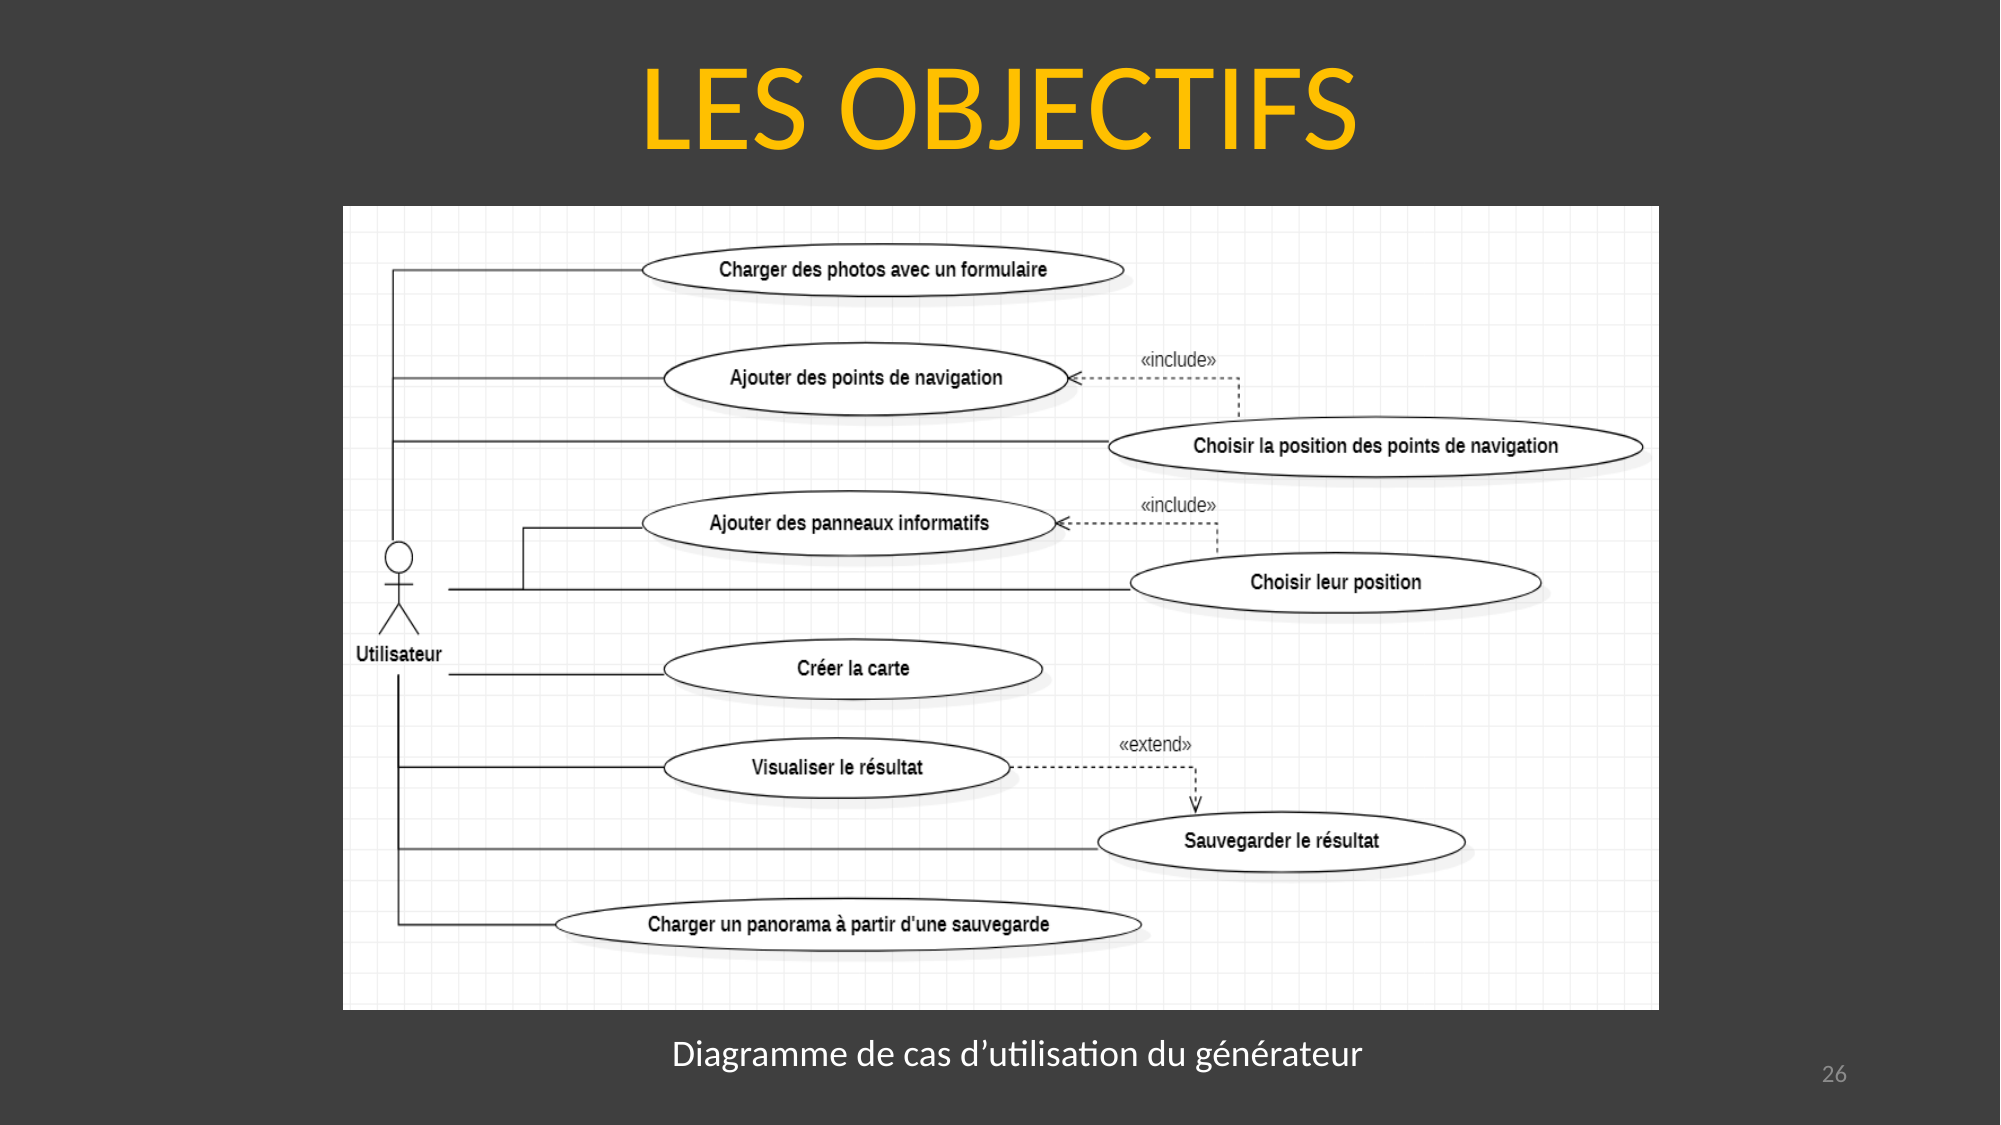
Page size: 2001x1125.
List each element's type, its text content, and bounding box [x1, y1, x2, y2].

title LES OBJECTIFS [117, 0, 1883, 184]
text_box Diagramme de cas d’utilisation du générateur [657, 1021, 1405, 1082]
slide_number 26 [1412, 1042, 1863, 1103]
picture [343, 206, 1659, 1010]
